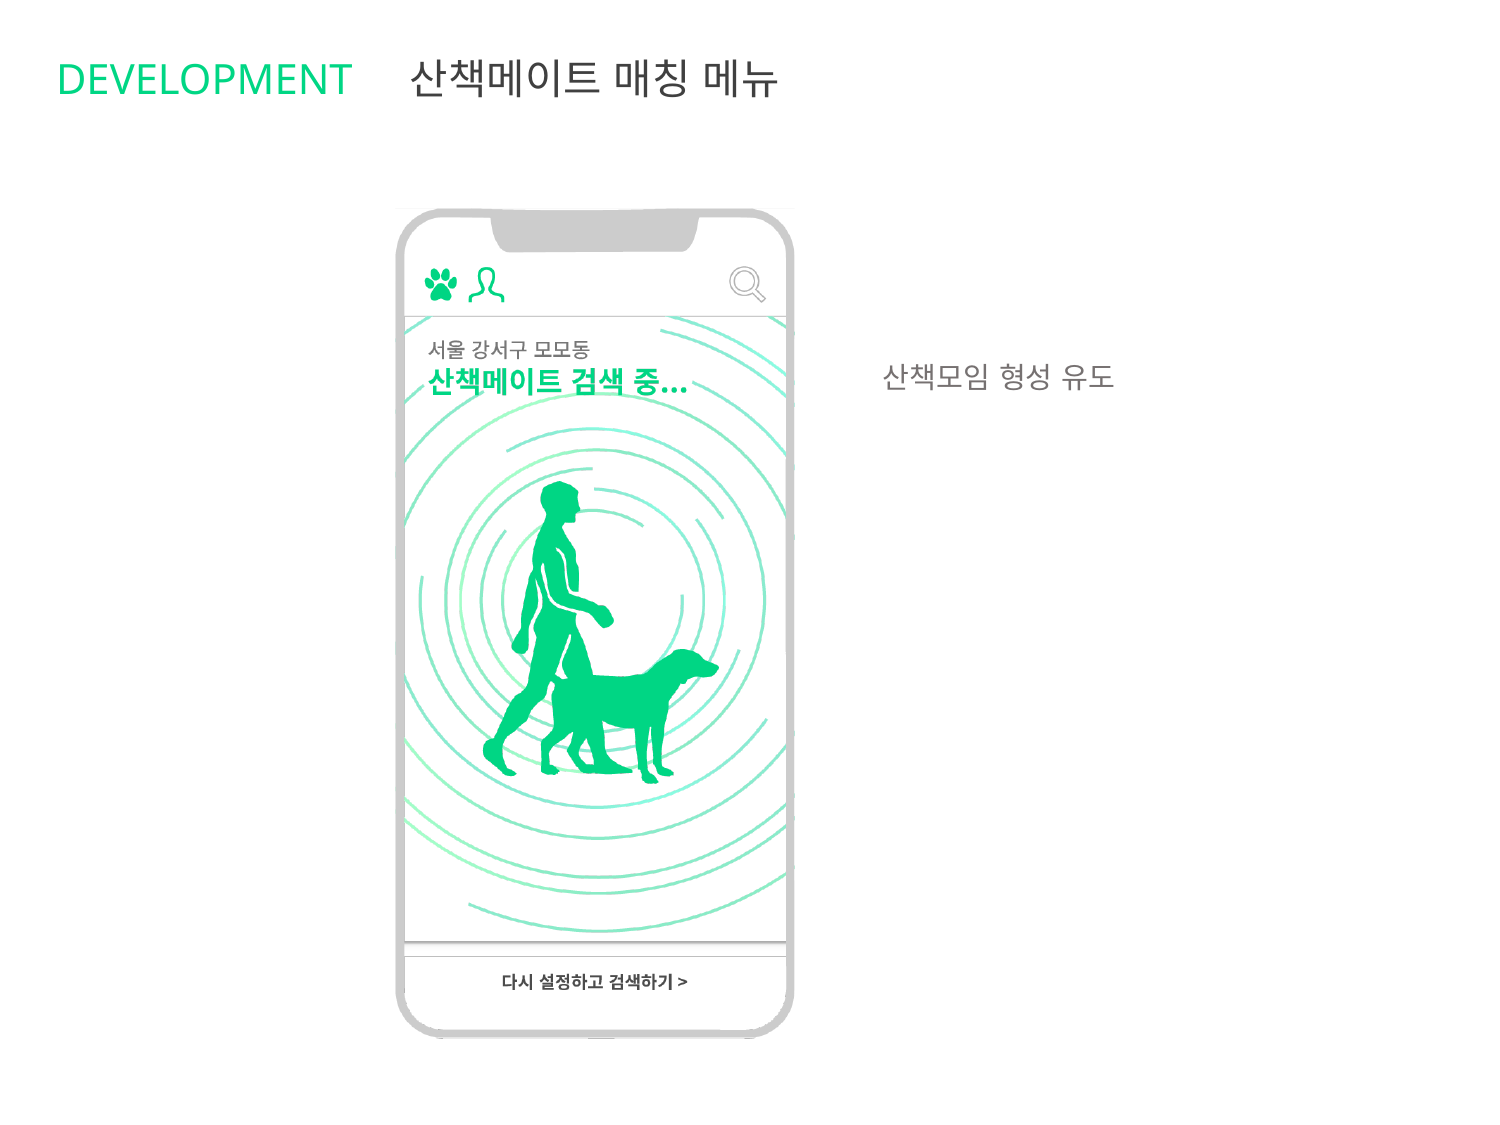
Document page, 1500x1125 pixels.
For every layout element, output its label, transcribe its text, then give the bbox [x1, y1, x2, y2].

text_box 산책메이트 매칭 메뉴 [396, 45, 1459, 111]
text_box 산책모임 형성 유도 [868, 341, 1401, 402]
picture [394, 208, 795, 1039]
text_box DEVELOPMENT [41, 45, 396, 111]
